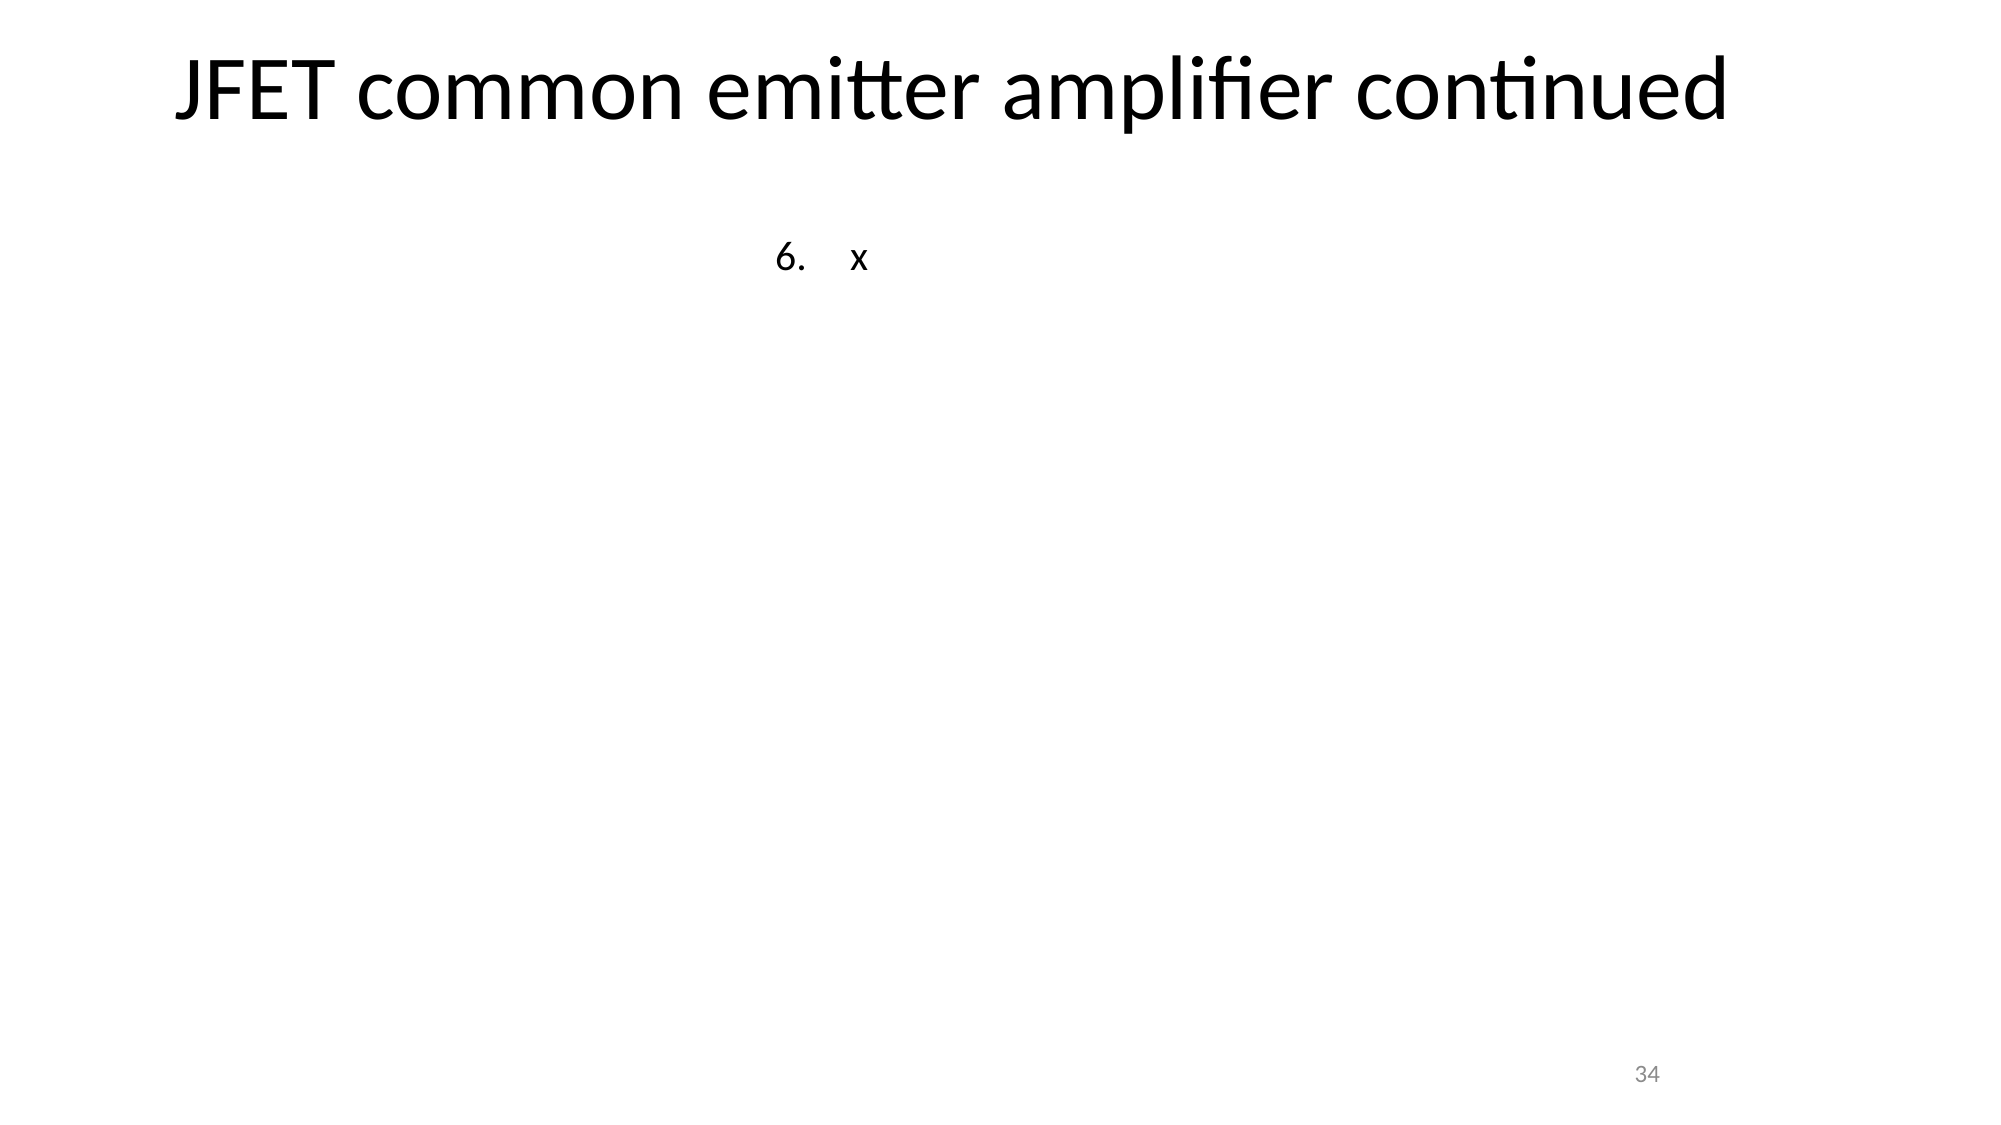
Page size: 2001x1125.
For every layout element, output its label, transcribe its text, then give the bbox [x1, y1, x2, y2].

text_box JFET common emitter amplifier continued [12, 18, 1896, 161]
list x [760, 226, 1886, 871]
slide_number 34 [1325, 1042, 1675, 1103]
